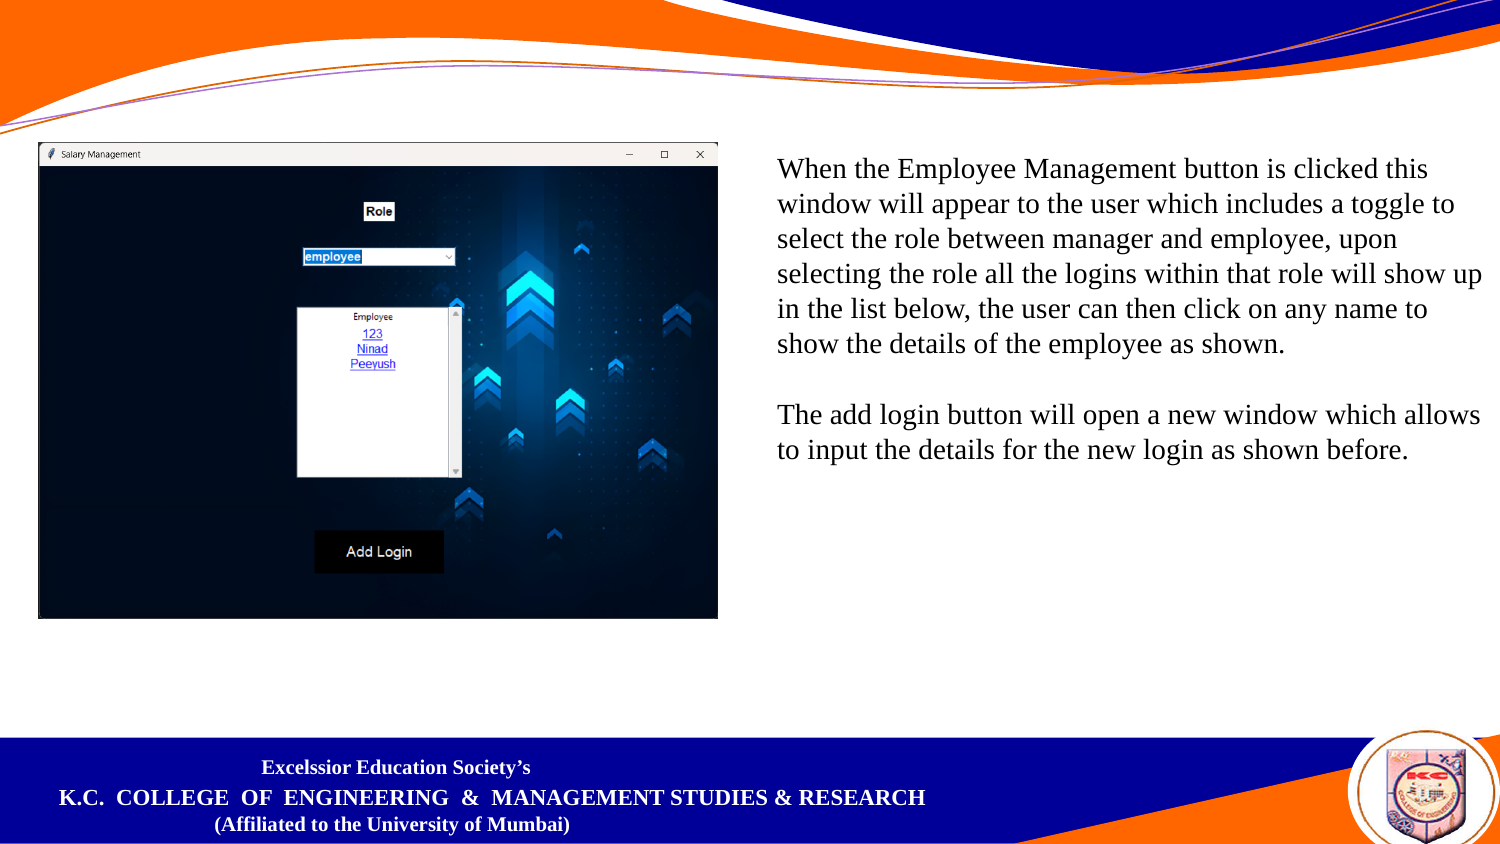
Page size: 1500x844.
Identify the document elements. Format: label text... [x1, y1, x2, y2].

picture [1347, 721, 1500, 844]
picture [38, 142, 719, 619]
text_box The add login button will open a new window which allows to input the details for the new login as shown before. [762, 388, 1500, 473]
text_box When the Employee Management button is clicked this window will appear to the user which includes a toggle to select the role between manager and employee, upon selecting the role all the logins within that role will show up in the list below, the user can then click on any name to show the details of the employee as shown. [762, 142, 1500, 367]
